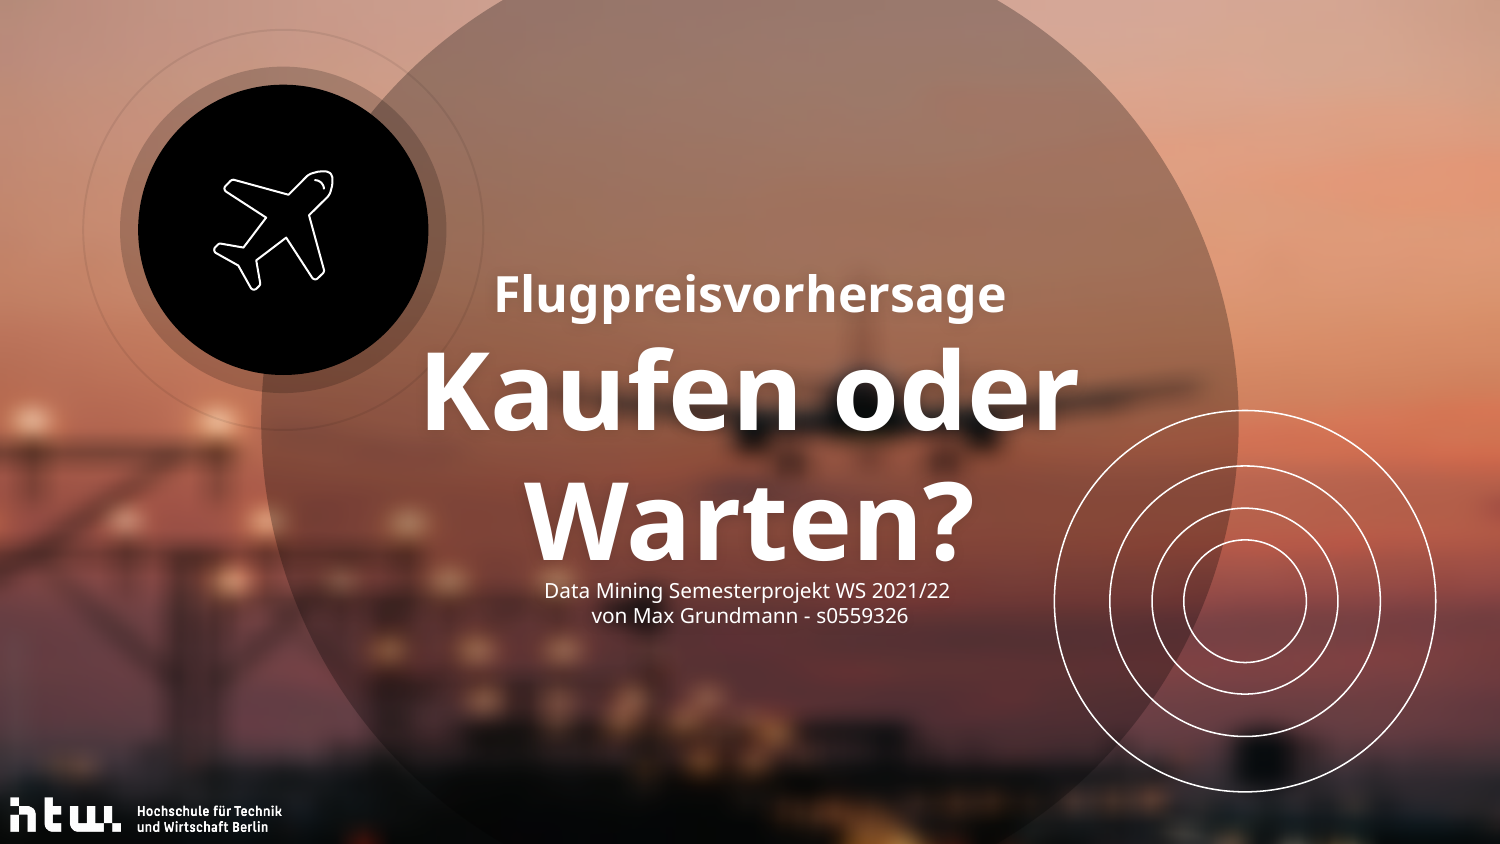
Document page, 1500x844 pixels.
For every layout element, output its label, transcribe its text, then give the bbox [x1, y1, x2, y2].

title Flugpreisvorhersage Kaufen oder Warten? [362, 326, 1138, 507]
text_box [213, 171, 333, 290]
text_box Data Mining Semesterprojekt WS 2021/22 von Max Grundmann - s0559326 [362, 507, 1138, 698]
picture [0, 0, 1500, 844]
